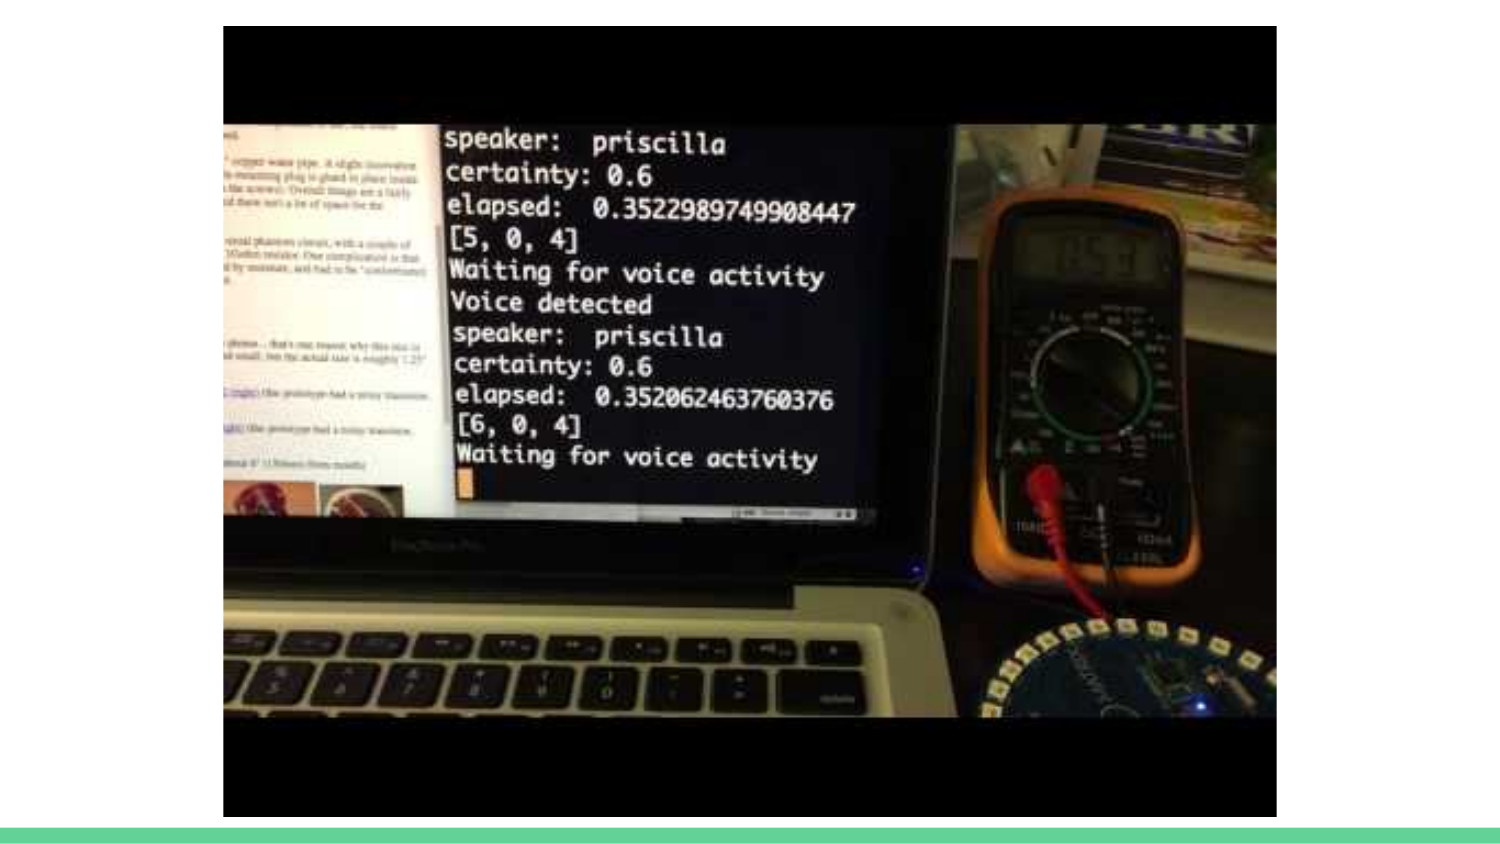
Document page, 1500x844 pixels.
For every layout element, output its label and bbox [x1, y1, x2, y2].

text_box [223, 26, 1277, 817]
